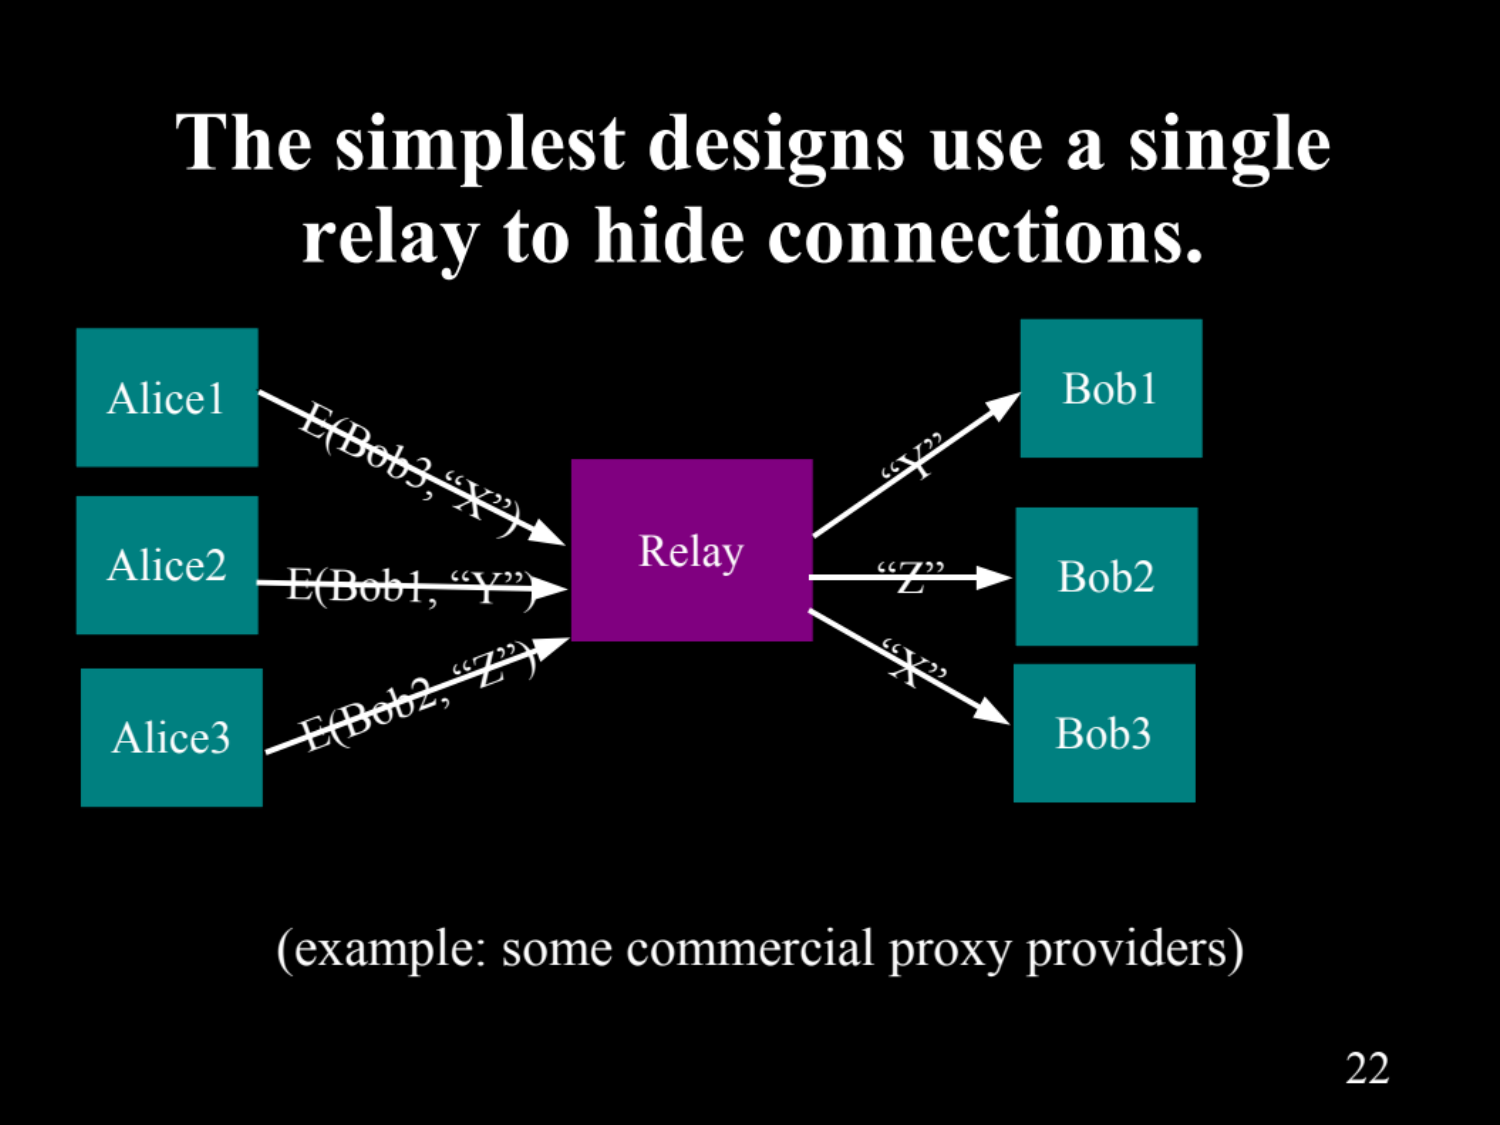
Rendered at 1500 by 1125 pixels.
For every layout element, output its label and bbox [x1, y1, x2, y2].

list [0, 0, 1500, 1125]
